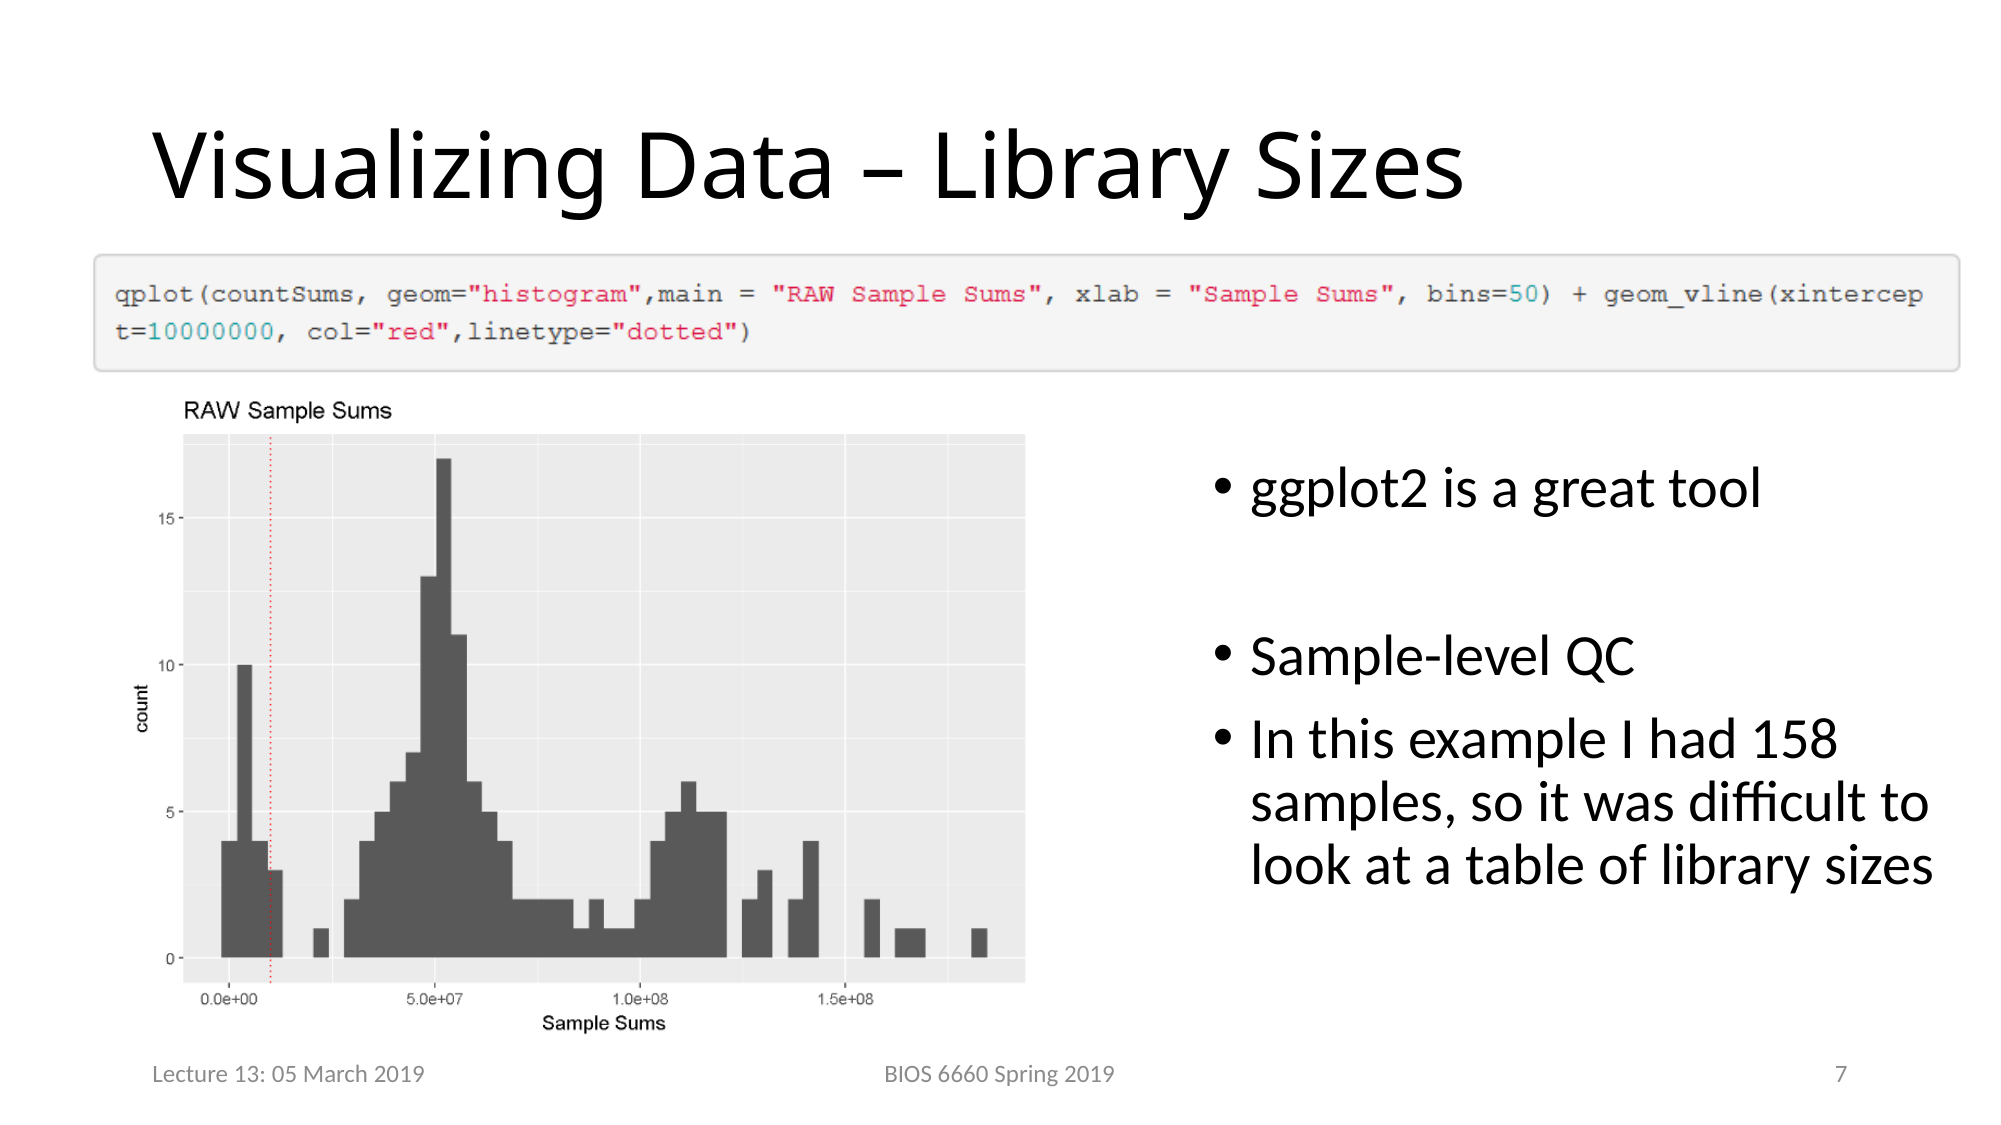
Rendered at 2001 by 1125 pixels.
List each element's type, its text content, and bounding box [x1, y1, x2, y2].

footer BIOS 6660 Spring 2019 [662, 1042, 1338, 1103]
list ggplot2 is a great tool Sample-level QC In this example I had 158 samples, so it was difficult to look at a table of library sizes [1197, 450, 1973, 998]
title Visualizing Data – Library Sizes [137, 59, 1863, 245]
slide_number 7 [1412, 1042, 1863, 1103]
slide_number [137, 1048, 588, 1103]
picture [91, 245, 1984, 1048]
